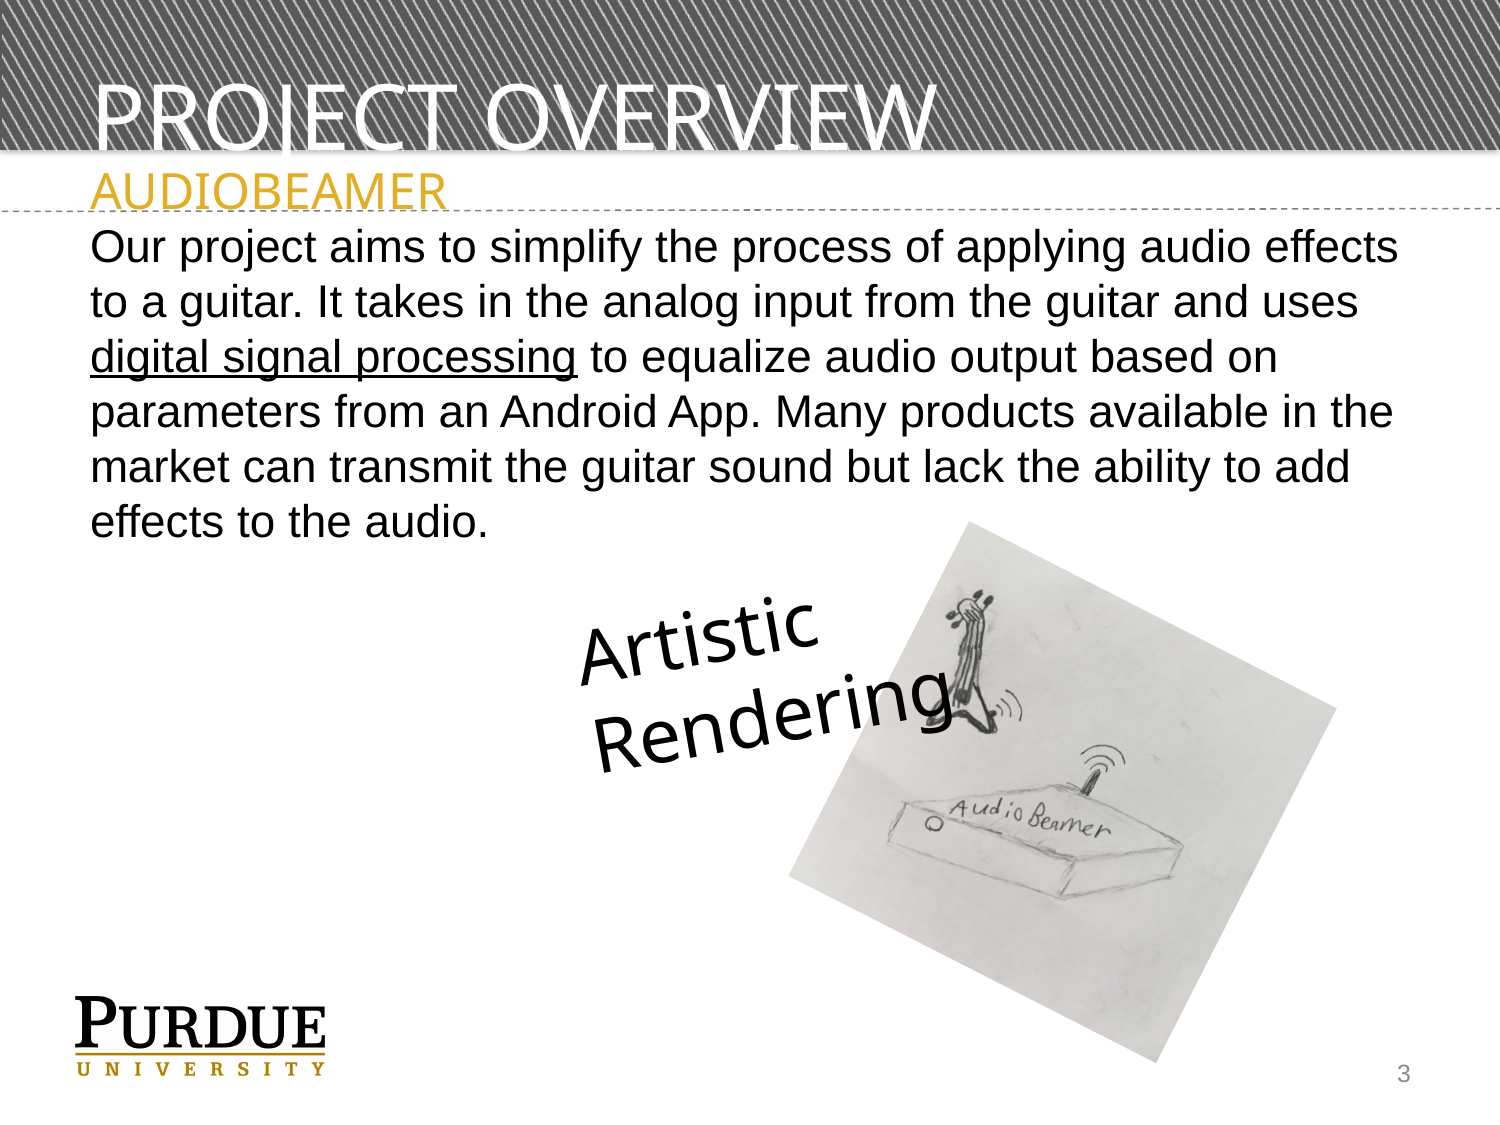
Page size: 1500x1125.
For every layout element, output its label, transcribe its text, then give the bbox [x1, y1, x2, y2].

slide_number 3 [1076, 1042, 1427, 1103]
list AudioBeamer [75, 151, 1425, 225]
picture [789, 521, 1337, 1064]
list Our project aims to simplify the process of applying audio effects to a guitar. It takes in the analog input from the guitar and uses digital signal processing to equalize audio output based on parameters from an Android App. Many products available in the market can transmit the guitar sound but lack the ability to add effects to the audio. [75, 209, 1427, 981]
title Project Overview [75, 51, 1427, 175]
picture [75, 996, 325, 1076]
text_box Artistic Rendering [552, 532, 989, 800]
